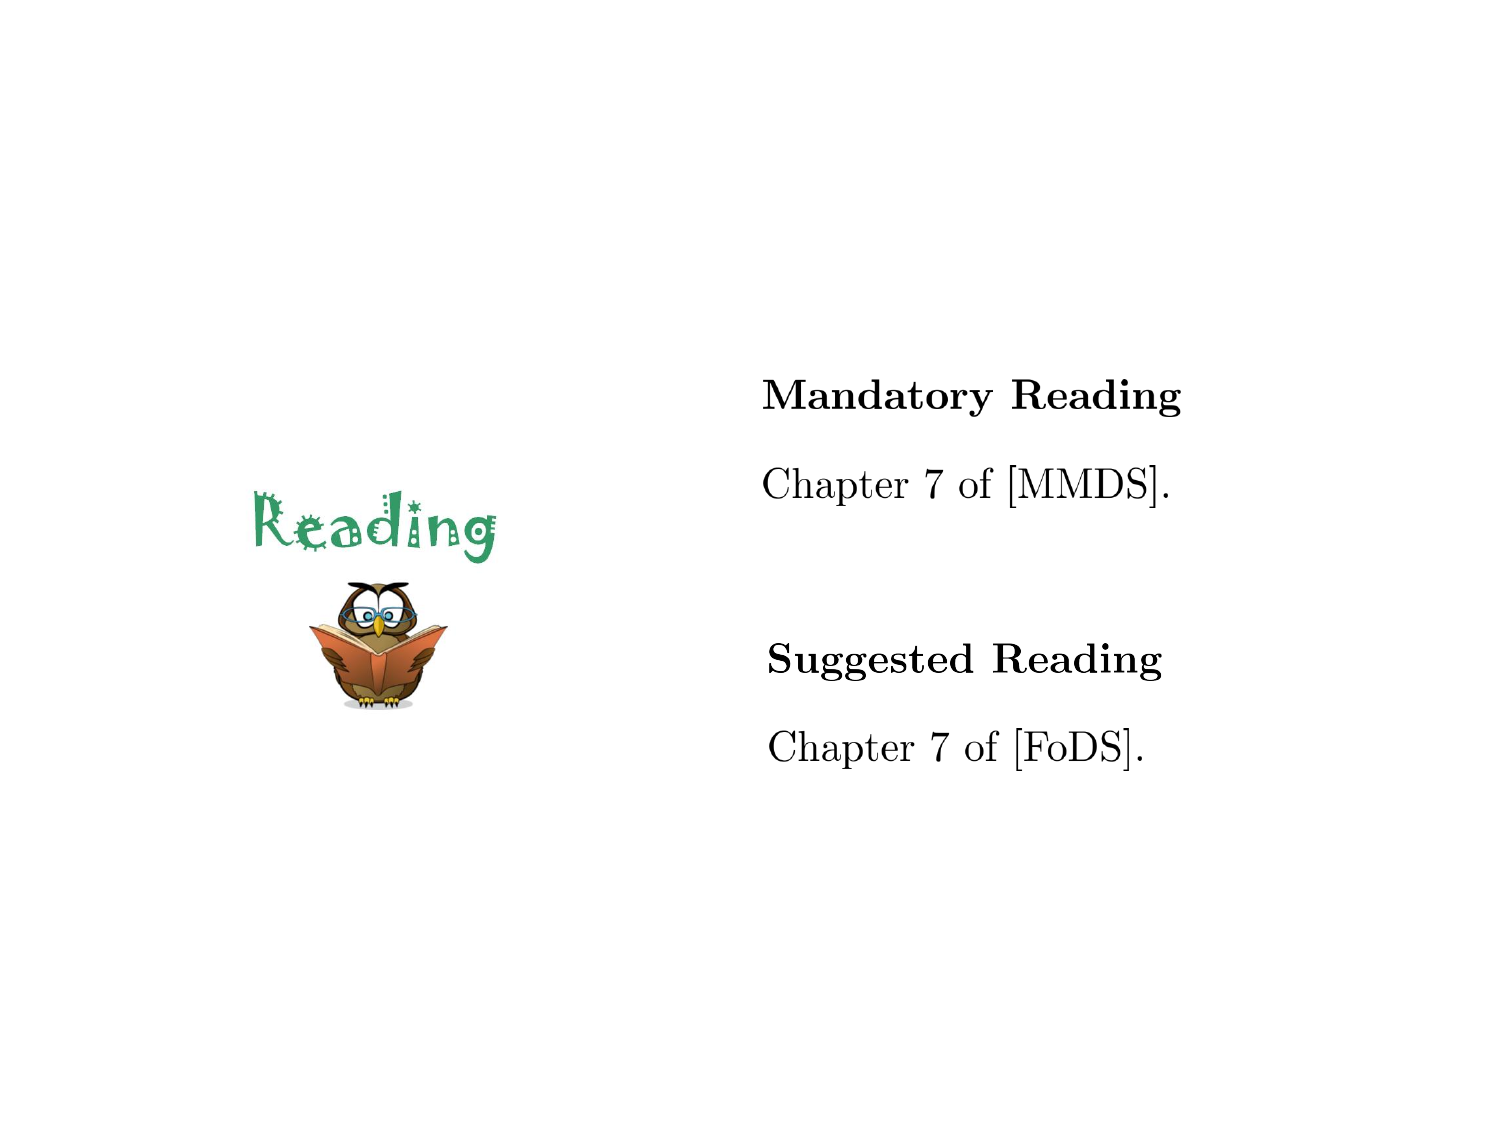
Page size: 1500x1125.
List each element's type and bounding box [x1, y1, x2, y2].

picture [224, 447, 526, 730]
picture [769, 643, 1163, 681]
picture [769, 728, 1142, 772]
picture [763, 465, 1168, 508]
picture [763, 378, 1181, 417]
